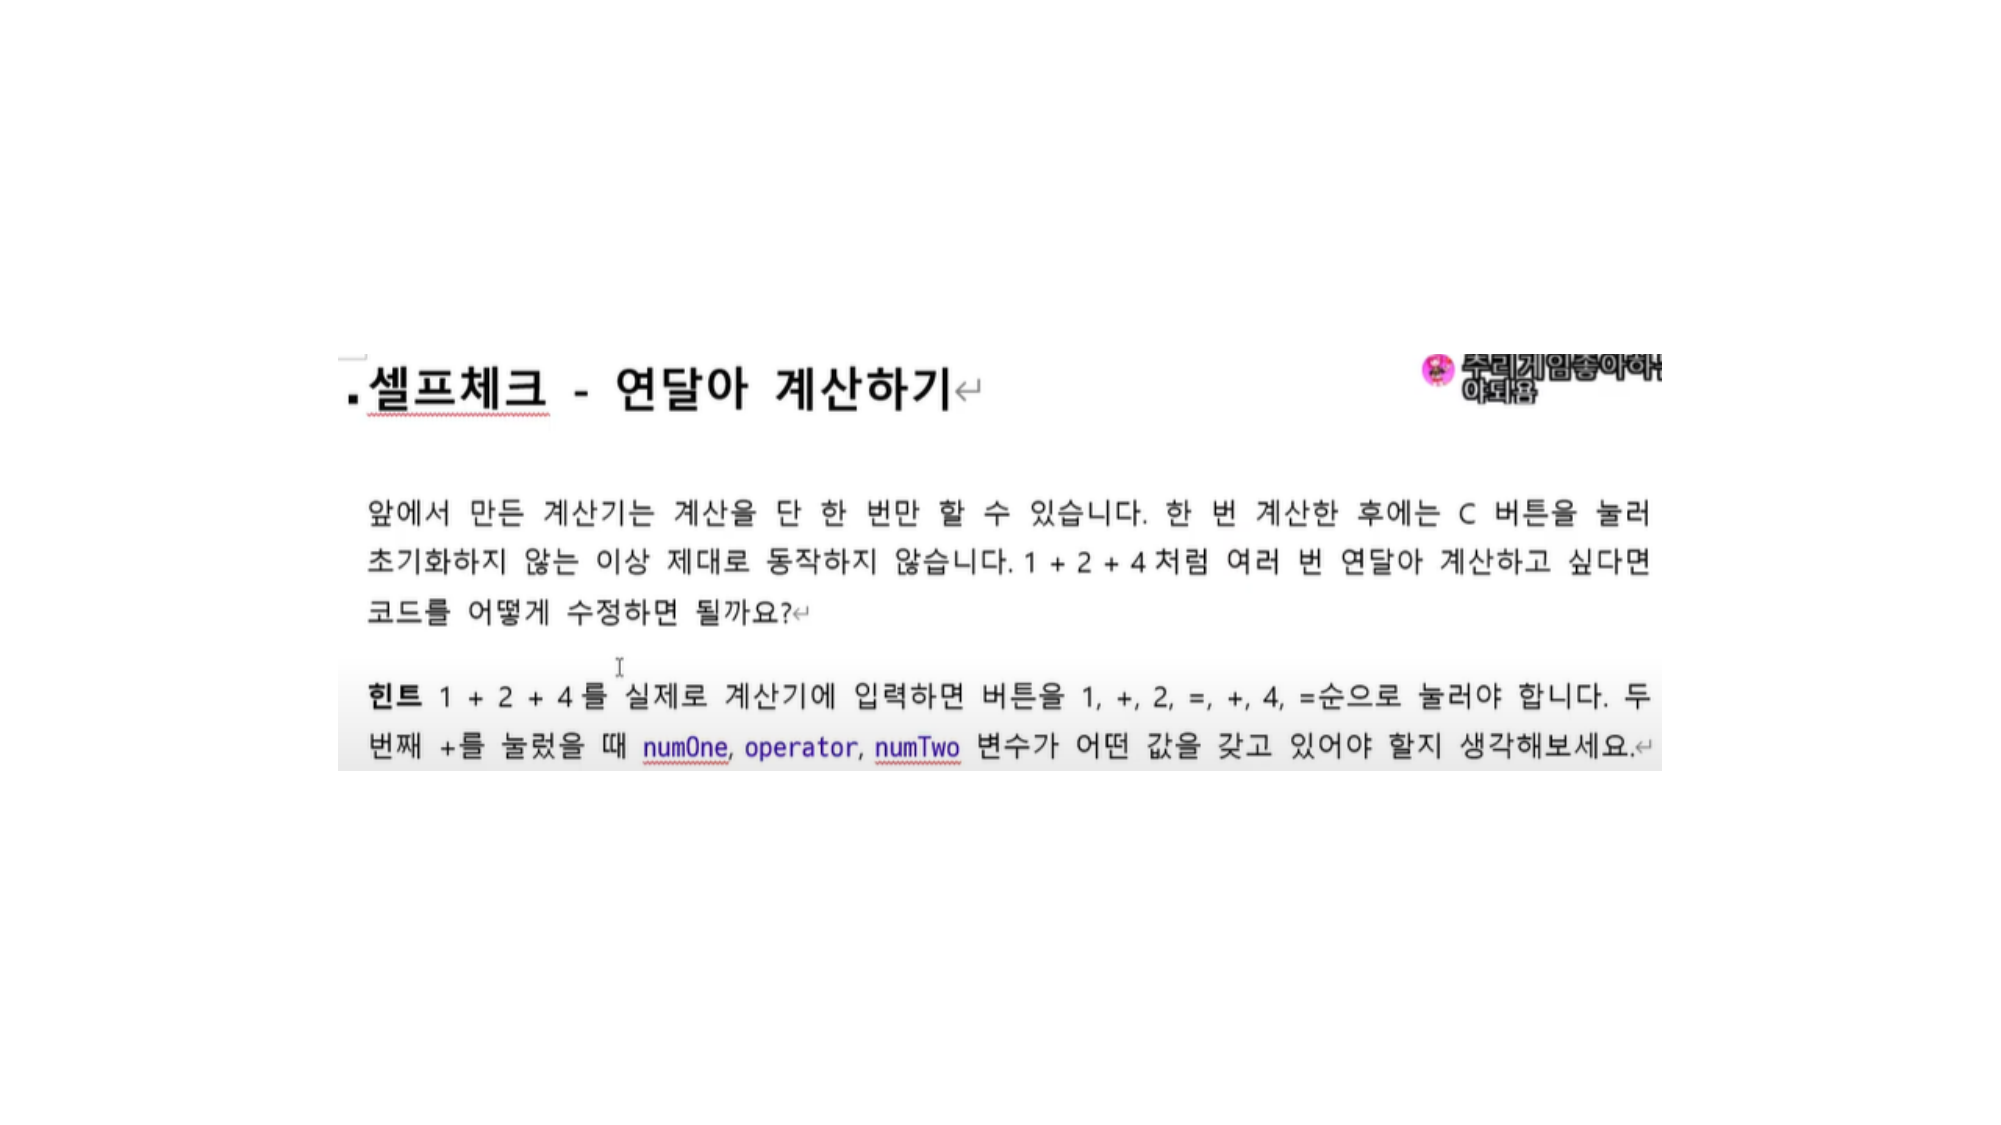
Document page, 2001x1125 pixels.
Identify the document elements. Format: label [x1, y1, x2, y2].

picture [338, 354, 1662, 771]
